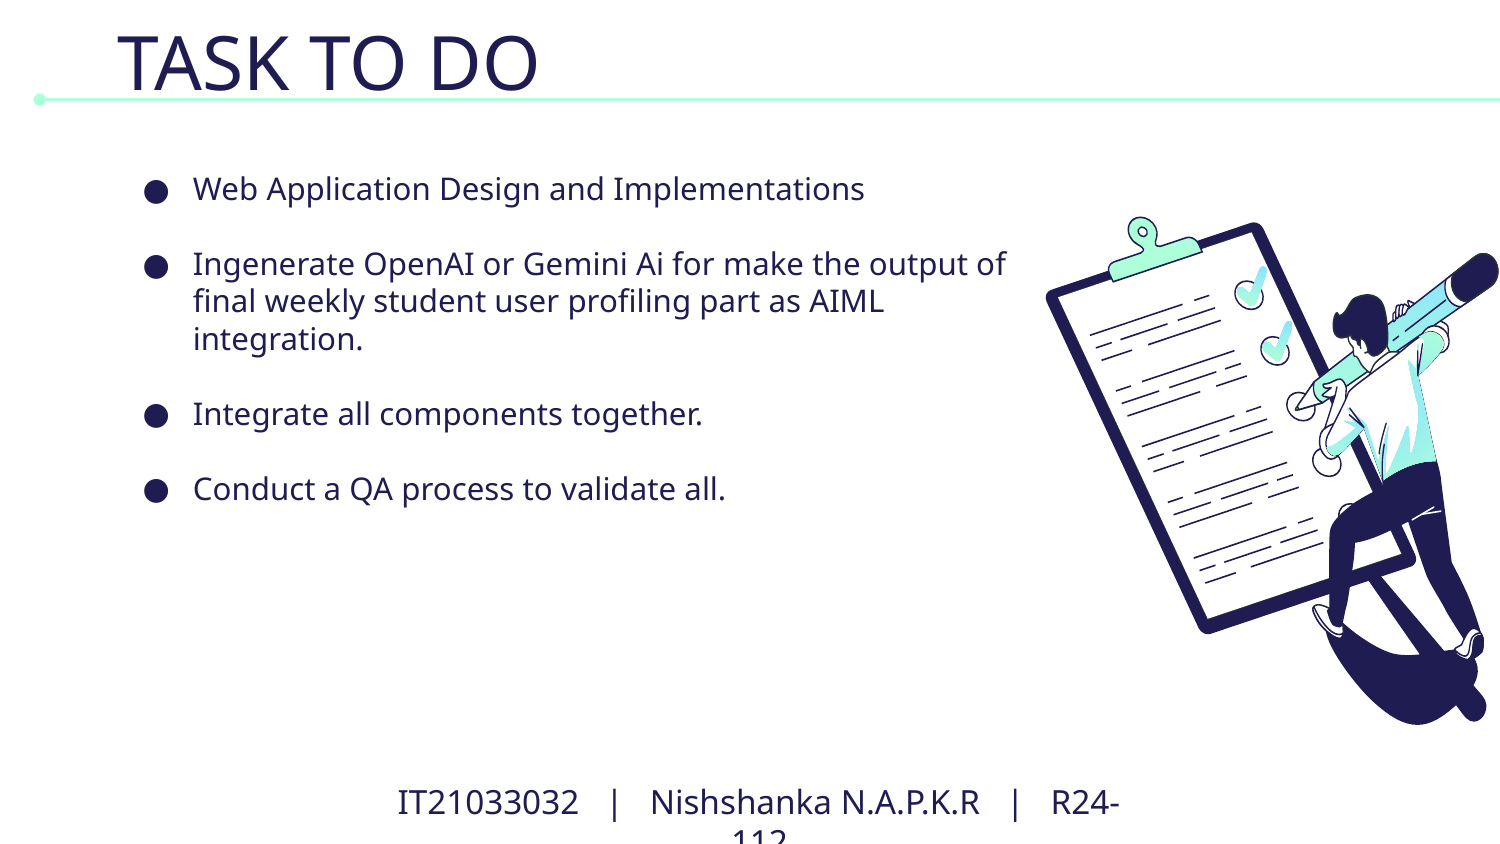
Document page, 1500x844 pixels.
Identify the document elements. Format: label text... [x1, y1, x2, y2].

list Web Application Design and Implementations Ingenerate OpenAI or Gemini Ai for make the output of final weekly student user profiling part as AIML integration. Integrate all components together. Conduct a QA process to validate all. [102, 154, 1033, 725]
title TASK TO DO [102, 0, 1358, 89]
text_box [1044, 216, 1500, 726]
text_box IT21033032 | Nishshanka N.A.P.K.R | R24-112 [358, 797, 1161, 844]
